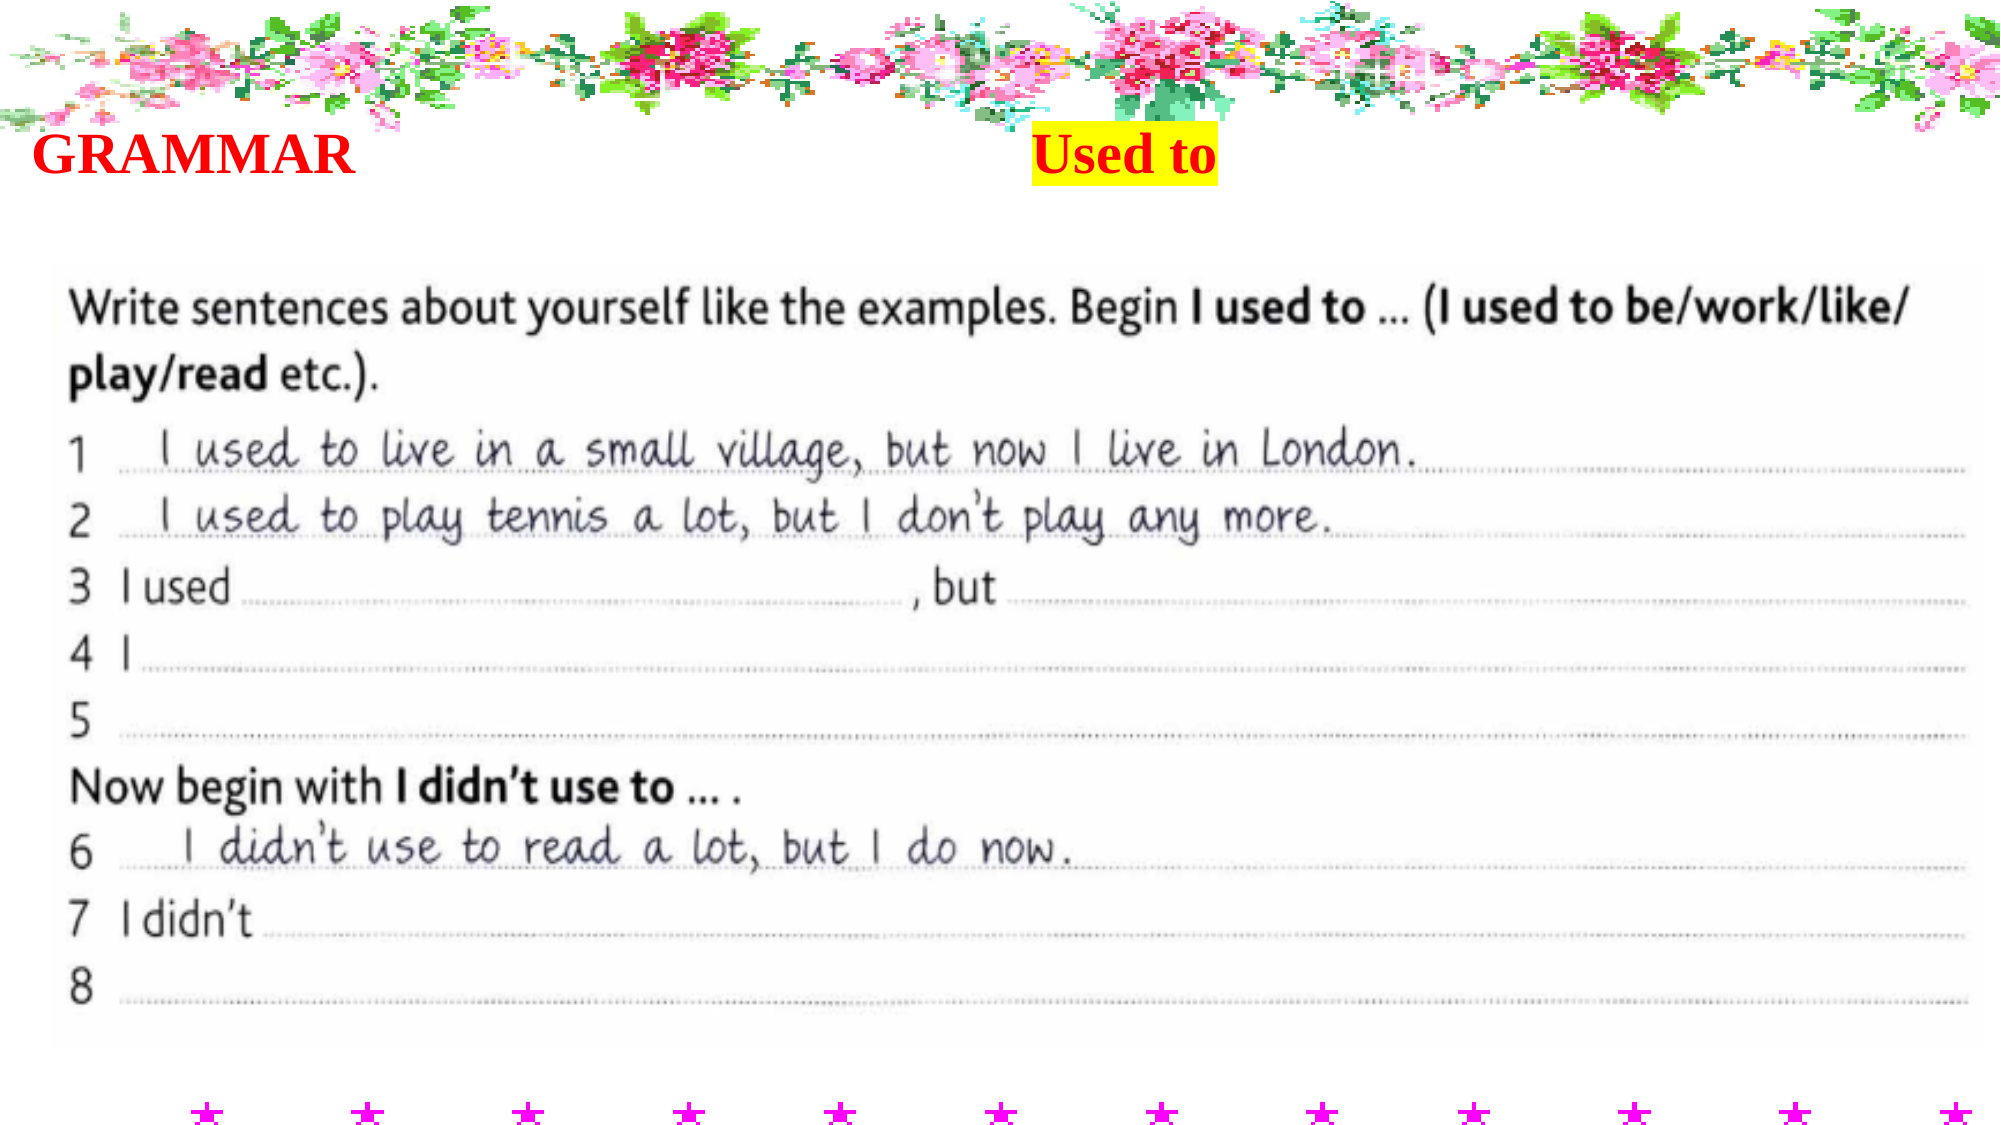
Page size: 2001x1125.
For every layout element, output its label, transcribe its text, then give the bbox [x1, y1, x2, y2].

picture [50, 263, 1987, 1048]
text_box GRAMMAR [17, 107, 519, 192]
text_box Used to [673, 107, 1577, 193]
picture [26, 1066, 2000, 1125]
picture [0, 1, 2000, 135]
